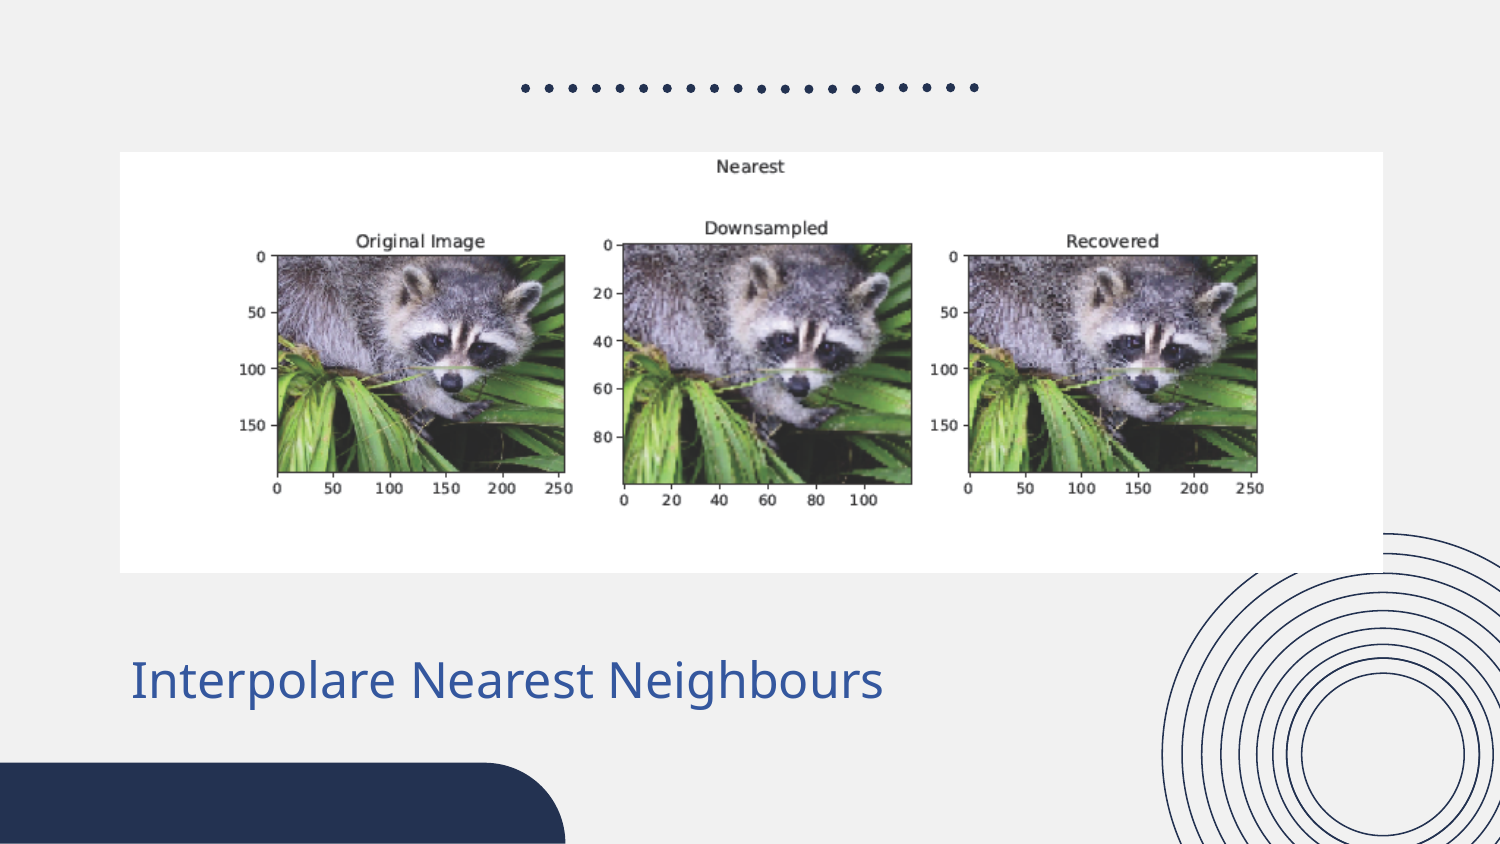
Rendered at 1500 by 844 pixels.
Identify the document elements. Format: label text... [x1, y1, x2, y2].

title Interpolare Nearest Neighbours [116, 633, 1073, 722]
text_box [119, 151, 1384, 574]
